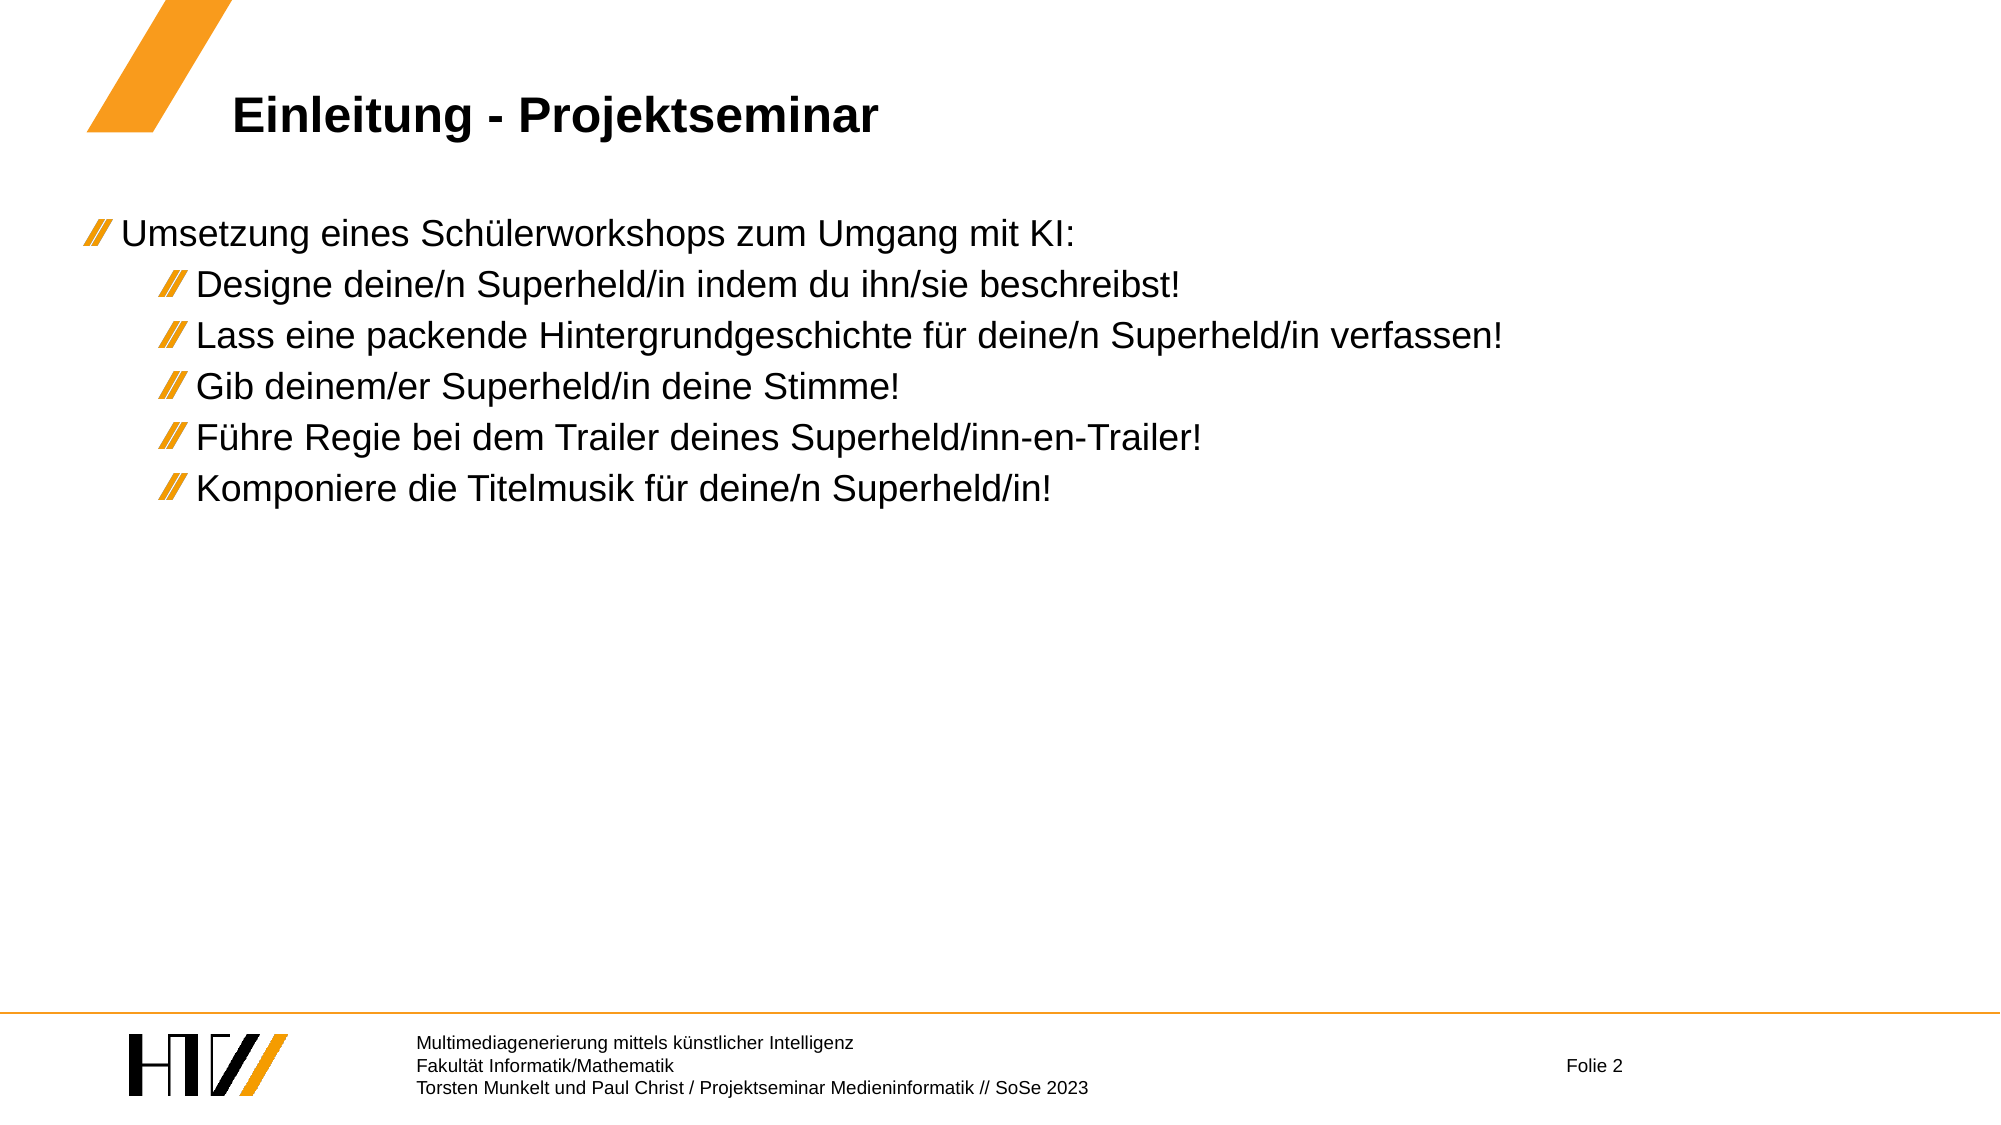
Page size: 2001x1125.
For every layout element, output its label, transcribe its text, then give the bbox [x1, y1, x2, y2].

picture [158, 473, 185, 500]
picture [158, 321, 185, 348]
picture [158, 270, 185, 297]
picture [158, 422, 185, 449]
list Umsetzung eines Schülerworkshops zum Umgang mit KI: Designe deine/n Superheld/in indem du ihn/sie beschreibst! Lass eine packende Hintergrundgeschichte für deine/n Superheld/in verfassen! Gib deinem/er Superheld/in deine Stimme! Führe Regie bei dem Trailer deines Superheld/inn-en-Trailer! Komponiere die Titelmusik für deine/n Superheld/in! [83, 214, 1809, 998]
title Einleitung - Projektseminar [232, 40, 1908, 144]
picture [83, 219, 110, 246]
picture [158, 371, 185, 399]
picture [129, 1034, 288, 1096]
